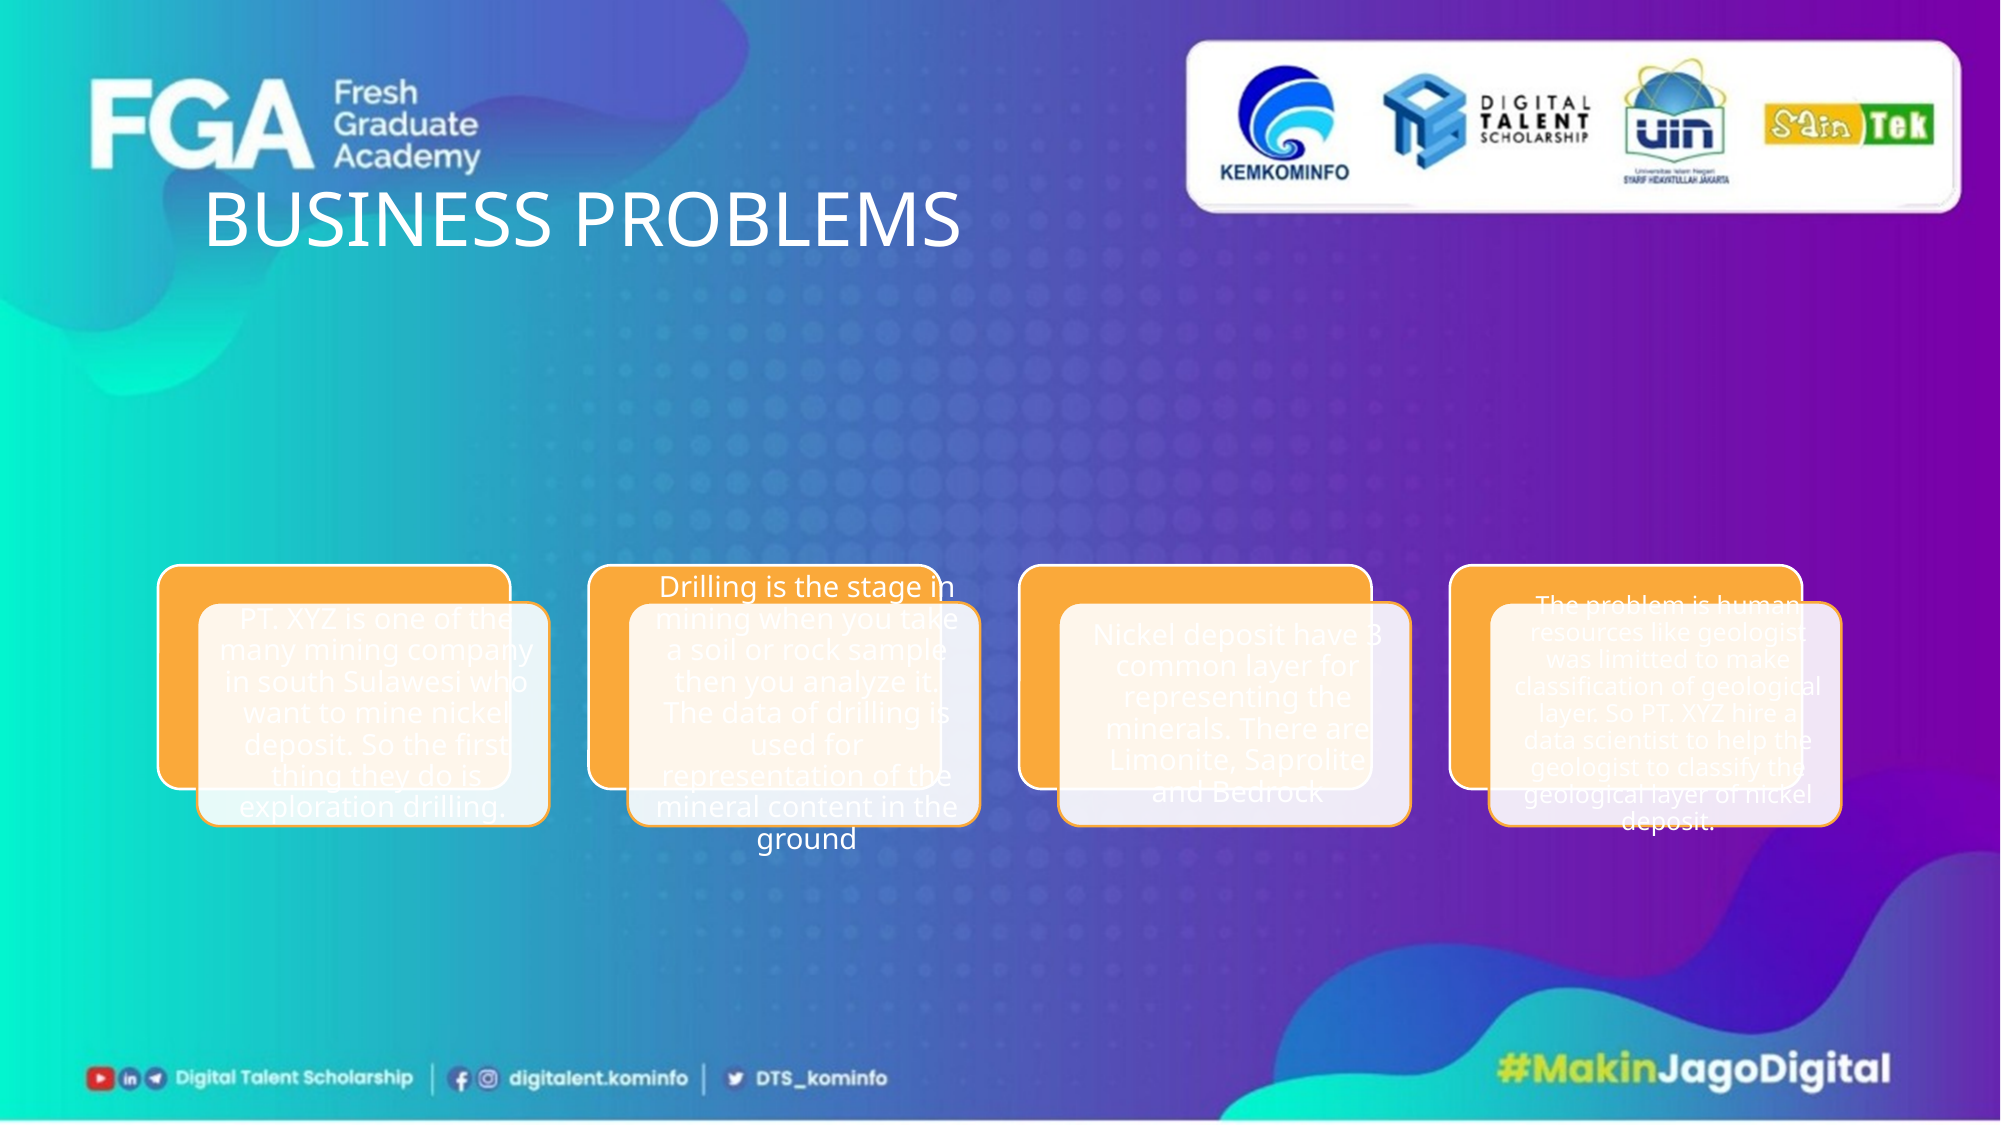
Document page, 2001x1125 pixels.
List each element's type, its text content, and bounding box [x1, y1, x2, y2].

title Business Problems [187, 101, 1813, 344]
picture [0, 0, 2001, 1125]
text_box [157, 450, 1843, 941]
